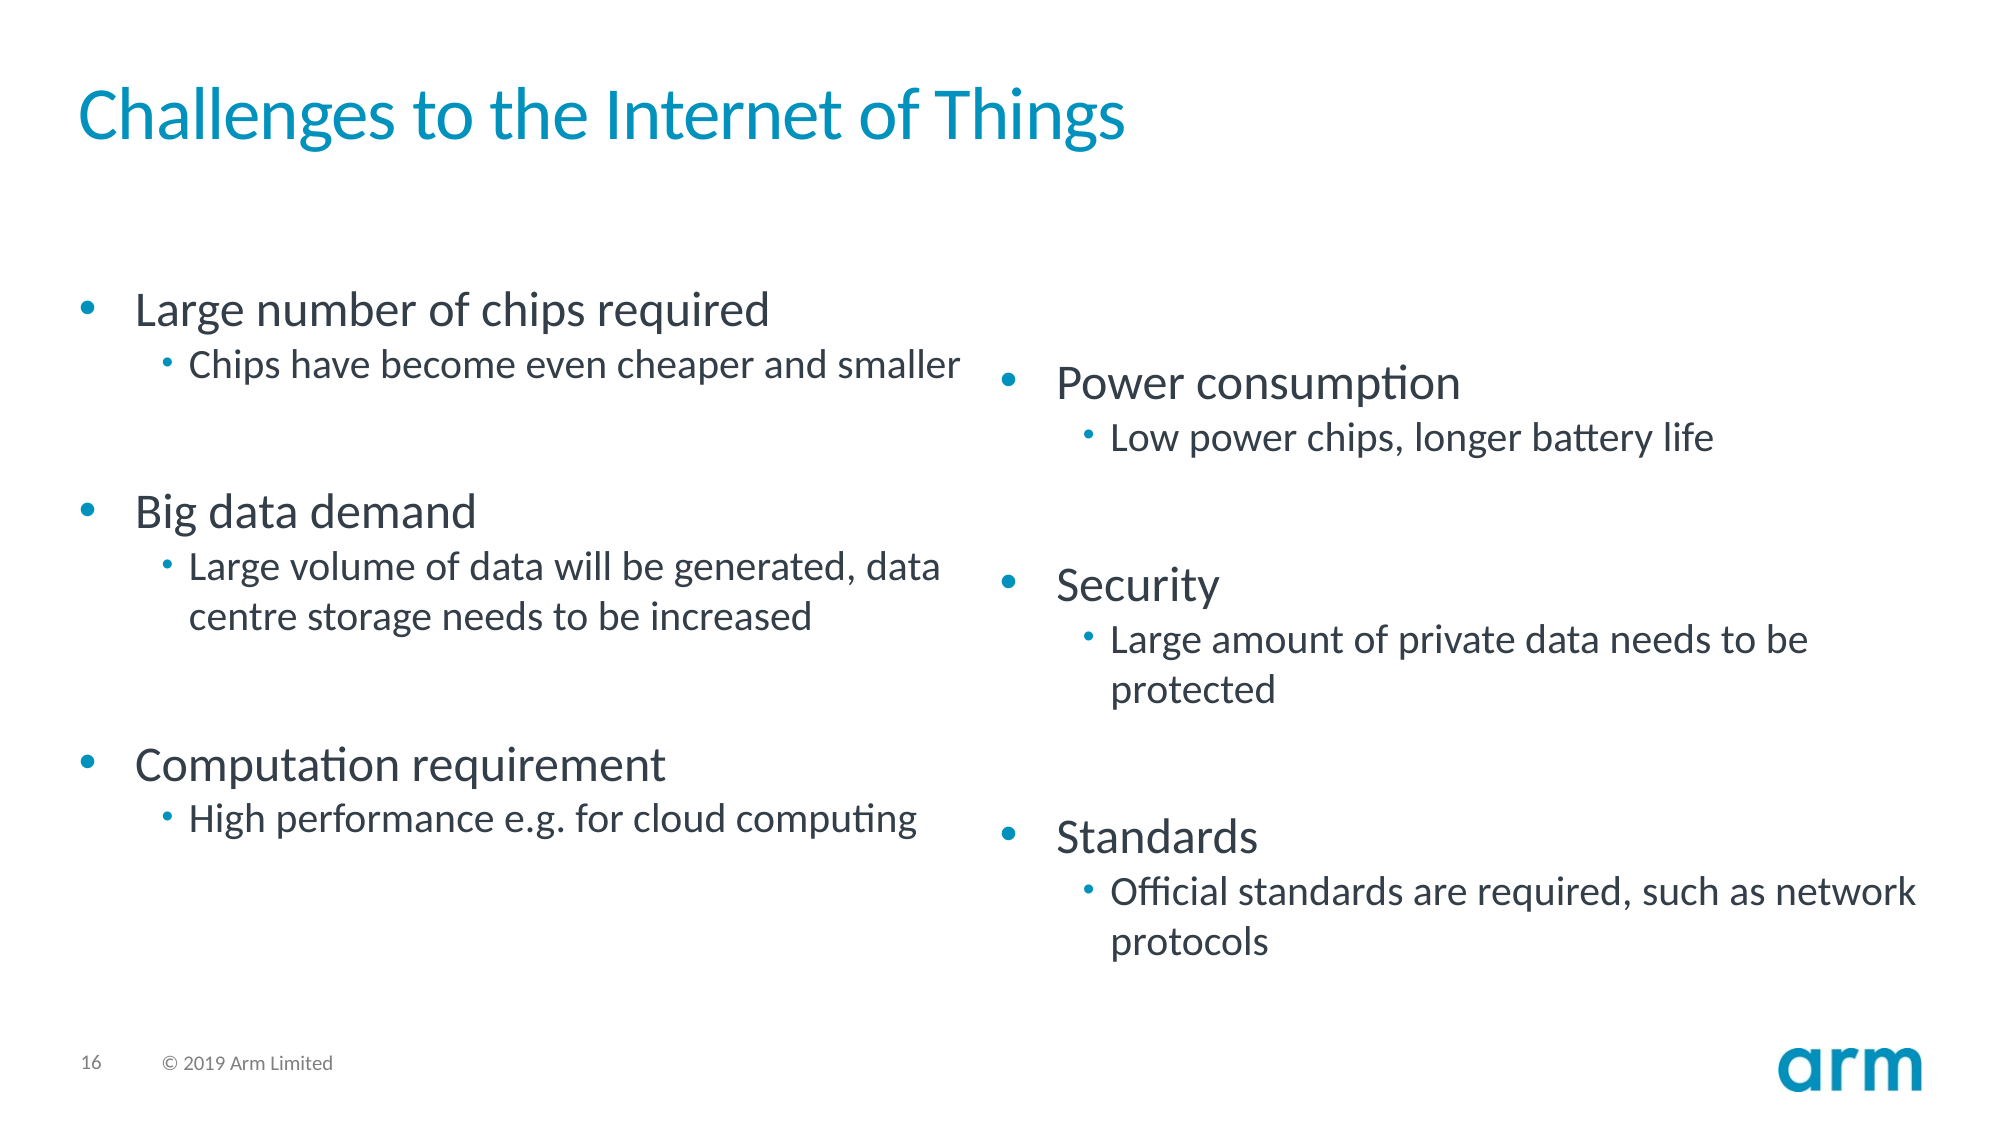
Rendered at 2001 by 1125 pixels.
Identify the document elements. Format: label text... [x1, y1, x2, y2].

picture [1778, 1088, 1794, 1092]
list Large number of chips required Chips have become even cheaper and smaller Big data demand Large volume of data will be generated, data centre storage needs to be increased Computation requirement High performance e.g. for cloud computing Power consumption Low power chips, longer battery life Security Large amount of private data needs to be protected Standards Official standards are required, such as network protocols [78, 276, 1922, 1088]
picture [1803, 1088, 1922, 1092]
title Challenges to the Internet of Things [78, 78, 1922, 186]
